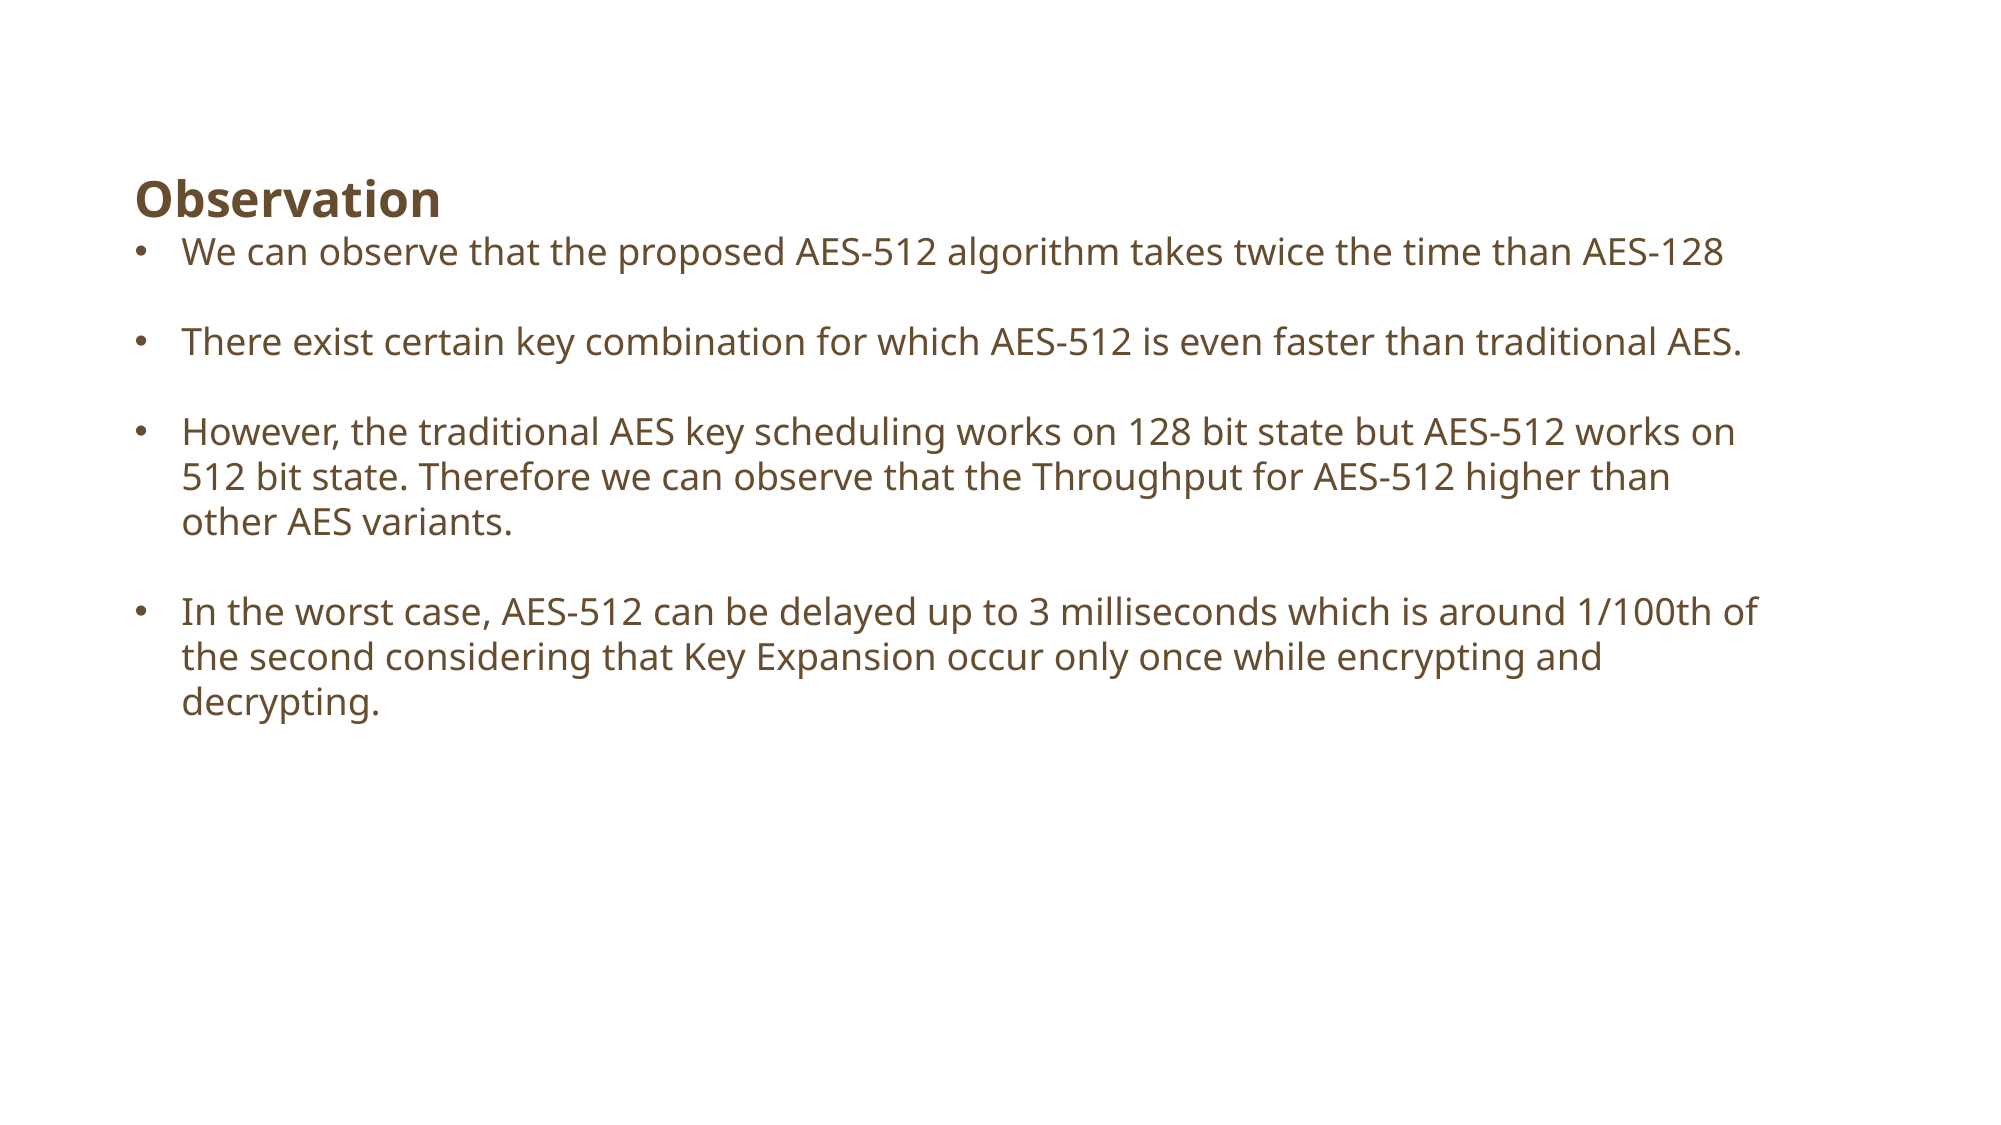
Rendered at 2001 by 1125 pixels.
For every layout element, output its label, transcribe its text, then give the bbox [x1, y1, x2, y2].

text_box Observation We can observe that the proposed AES-512 algorithm takes twice the time than AES-128 There exist certain key combination for which AES-512 is even faster than traditional AES. However, the traditional AES key scheduling works on 128 bit state but AES-512 works on 512 bit state. Therefore we can observe that the Throughput for AES-512 higher than other AES variants. In the worst case, AES-512 can be delayed up to 3 milliseconds which is around 1/100th of the second considering that Key Expansion occur only once while encrypting and decrypting. [119, 100, 1787, 730]
